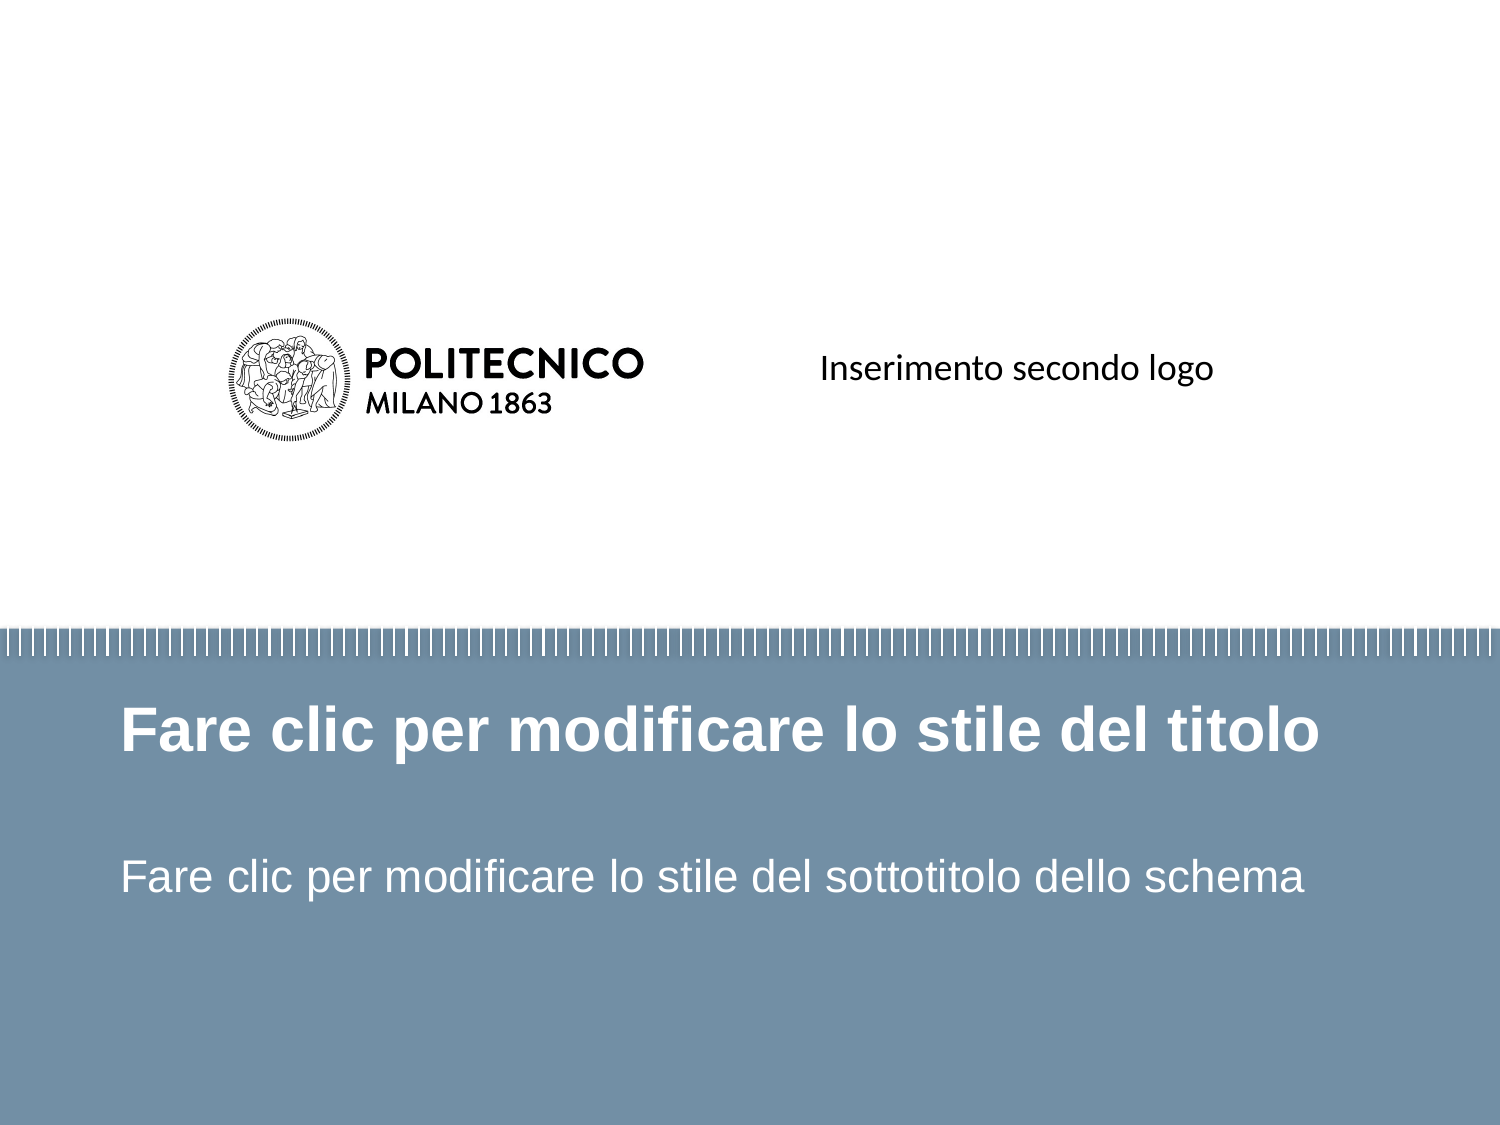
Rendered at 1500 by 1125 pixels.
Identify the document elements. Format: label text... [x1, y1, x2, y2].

text_box [0, 628, 1500, 1125]
text_box Fare clic per modificare lo stile del sottotitolo dello schema [105, 839, 1381, 1059]
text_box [7, 625, 1491, 656]
text_box Inserimento secondo logo [805, 335, 1279, 441]
picture [182, 272, 689, 487]
text_box Fare clic per modificare lo stile del titolo [105, 680, 1381, 839]
